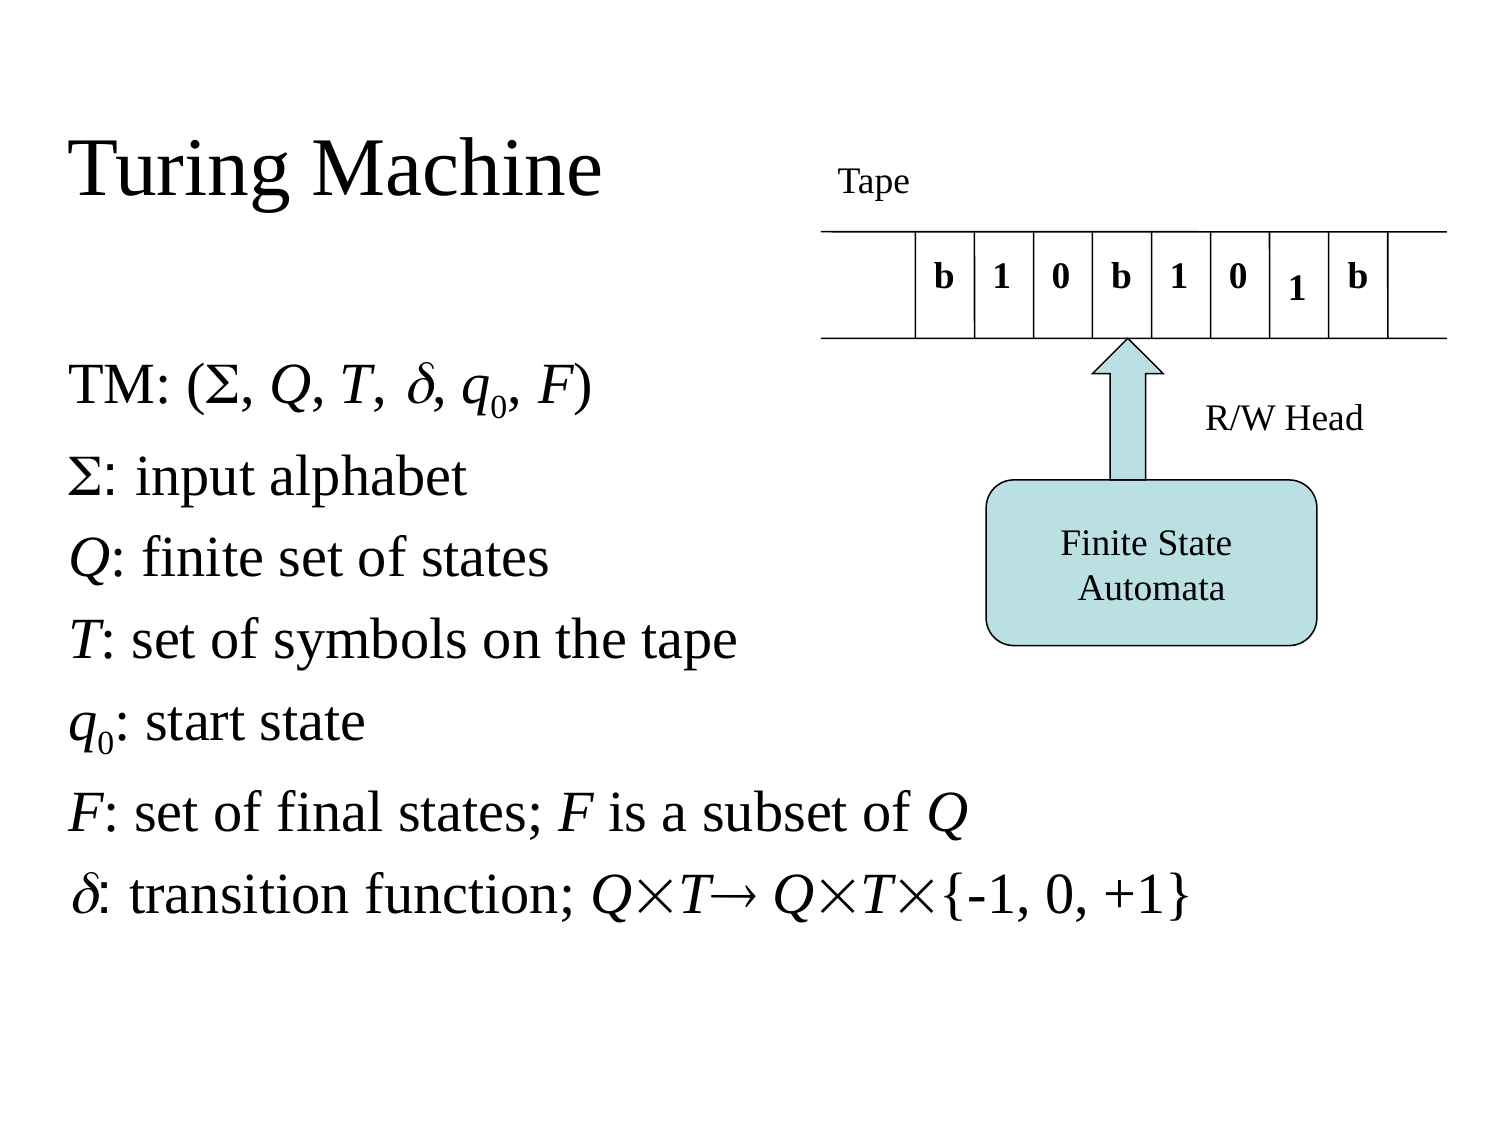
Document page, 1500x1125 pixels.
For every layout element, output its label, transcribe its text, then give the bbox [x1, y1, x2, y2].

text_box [808, 148, 1448, 646]
title Turing Machine [21, 67, 650, 256]
list TM: (S, Q, T, d, q0, F) S: input alphabet Q: finite set of states T: set of symbols on the tape q0: start state F: set of final states; F is a subset of Q d: transition function; QT QT{-1, 0, +1} [53, 338, 1319, 959]
